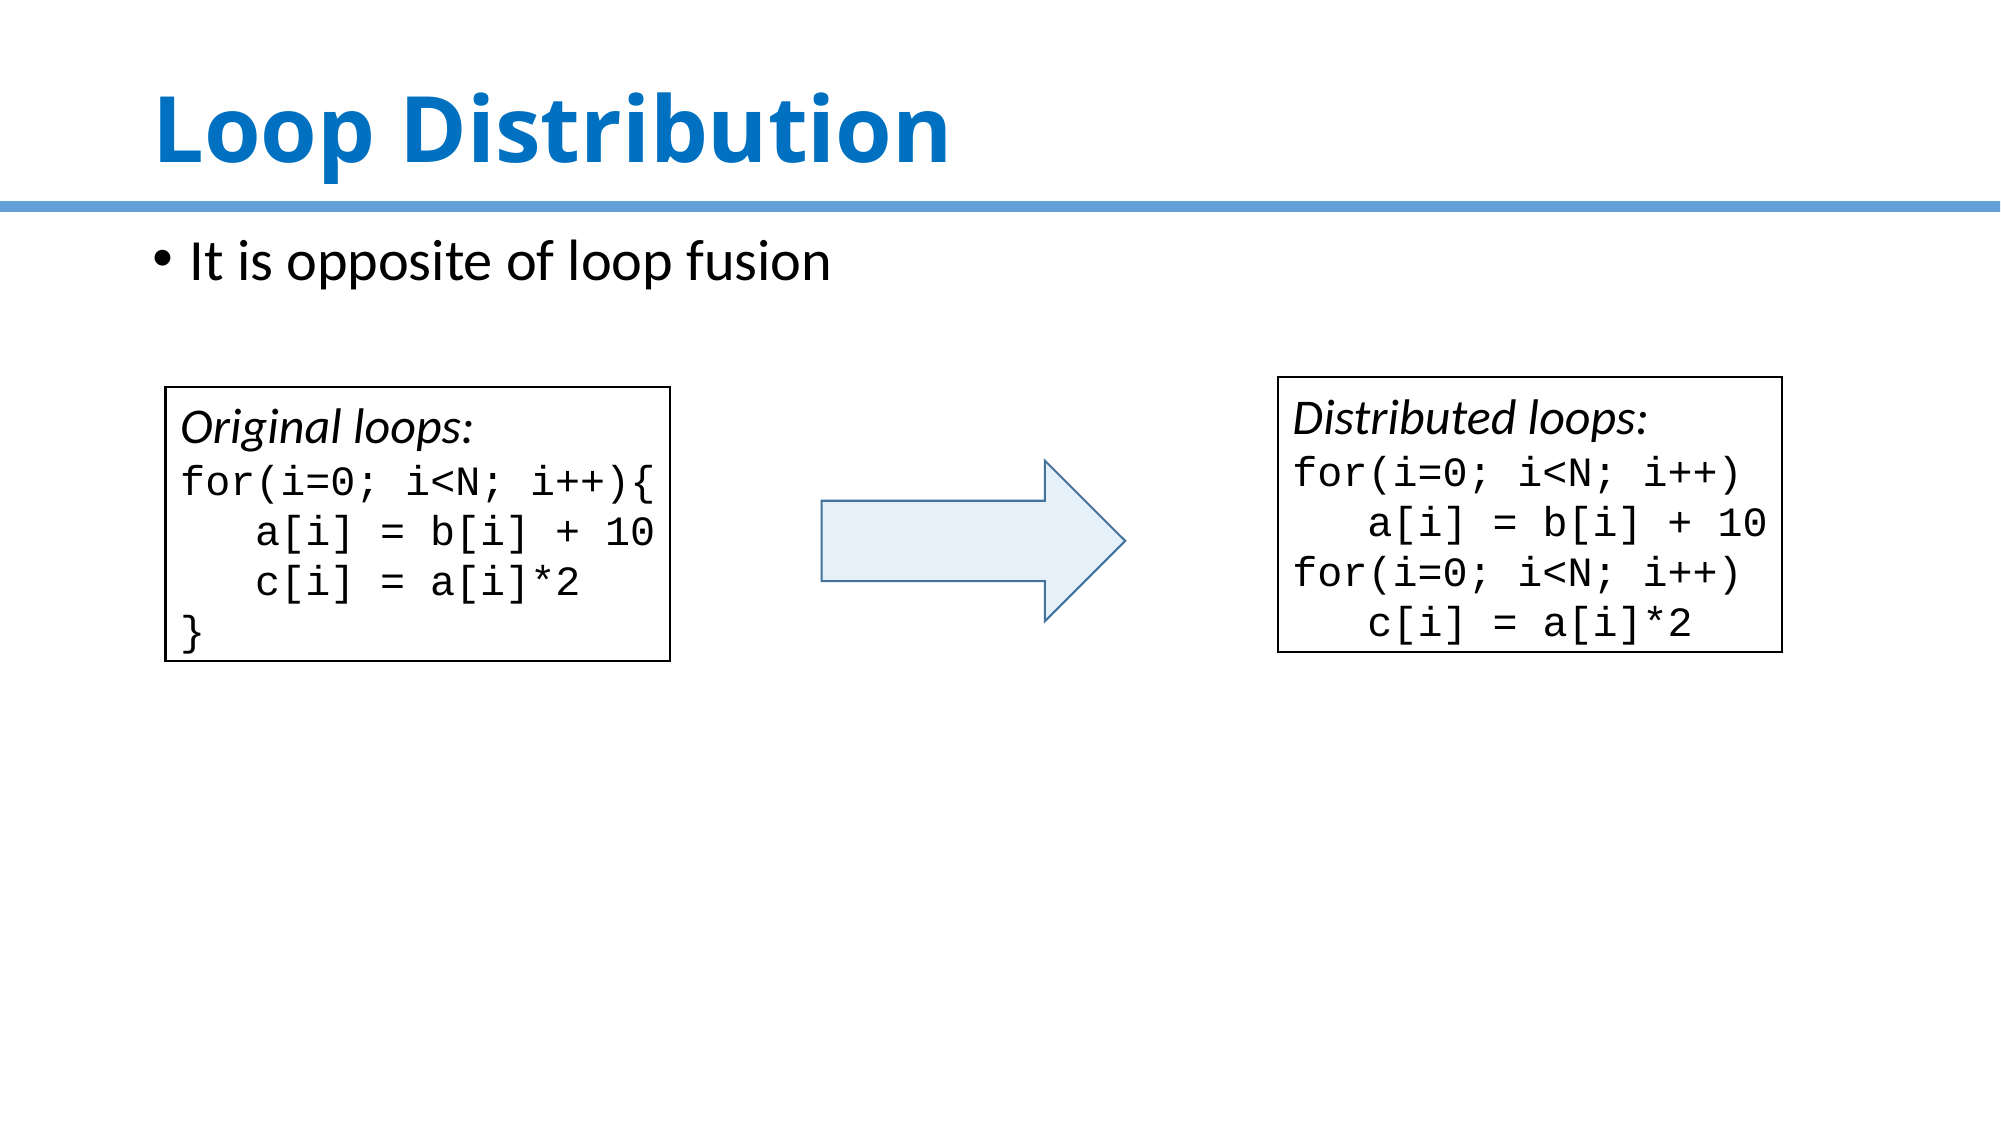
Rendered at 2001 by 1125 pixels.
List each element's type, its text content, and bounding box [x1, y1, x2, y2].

title Loop Distribution [137, 59, 1863, 207]
text_box Original loops: for(i=0; i<N; i++){ a[i] = b[i] + 10 c[i] = a[i]*2 } [165, 386, 671, 662]
list It is opposite of loop fusion [137, 222, 1863, 359]
text_box [820, 458, 1127, 624]
text_box Distributed loops: for(i=0; i<N; i++) a[i] = b[i] + 10 for(i=0; i<N; i++) c[i] = a[i]*2 [1277, 377, 1783, 653]
